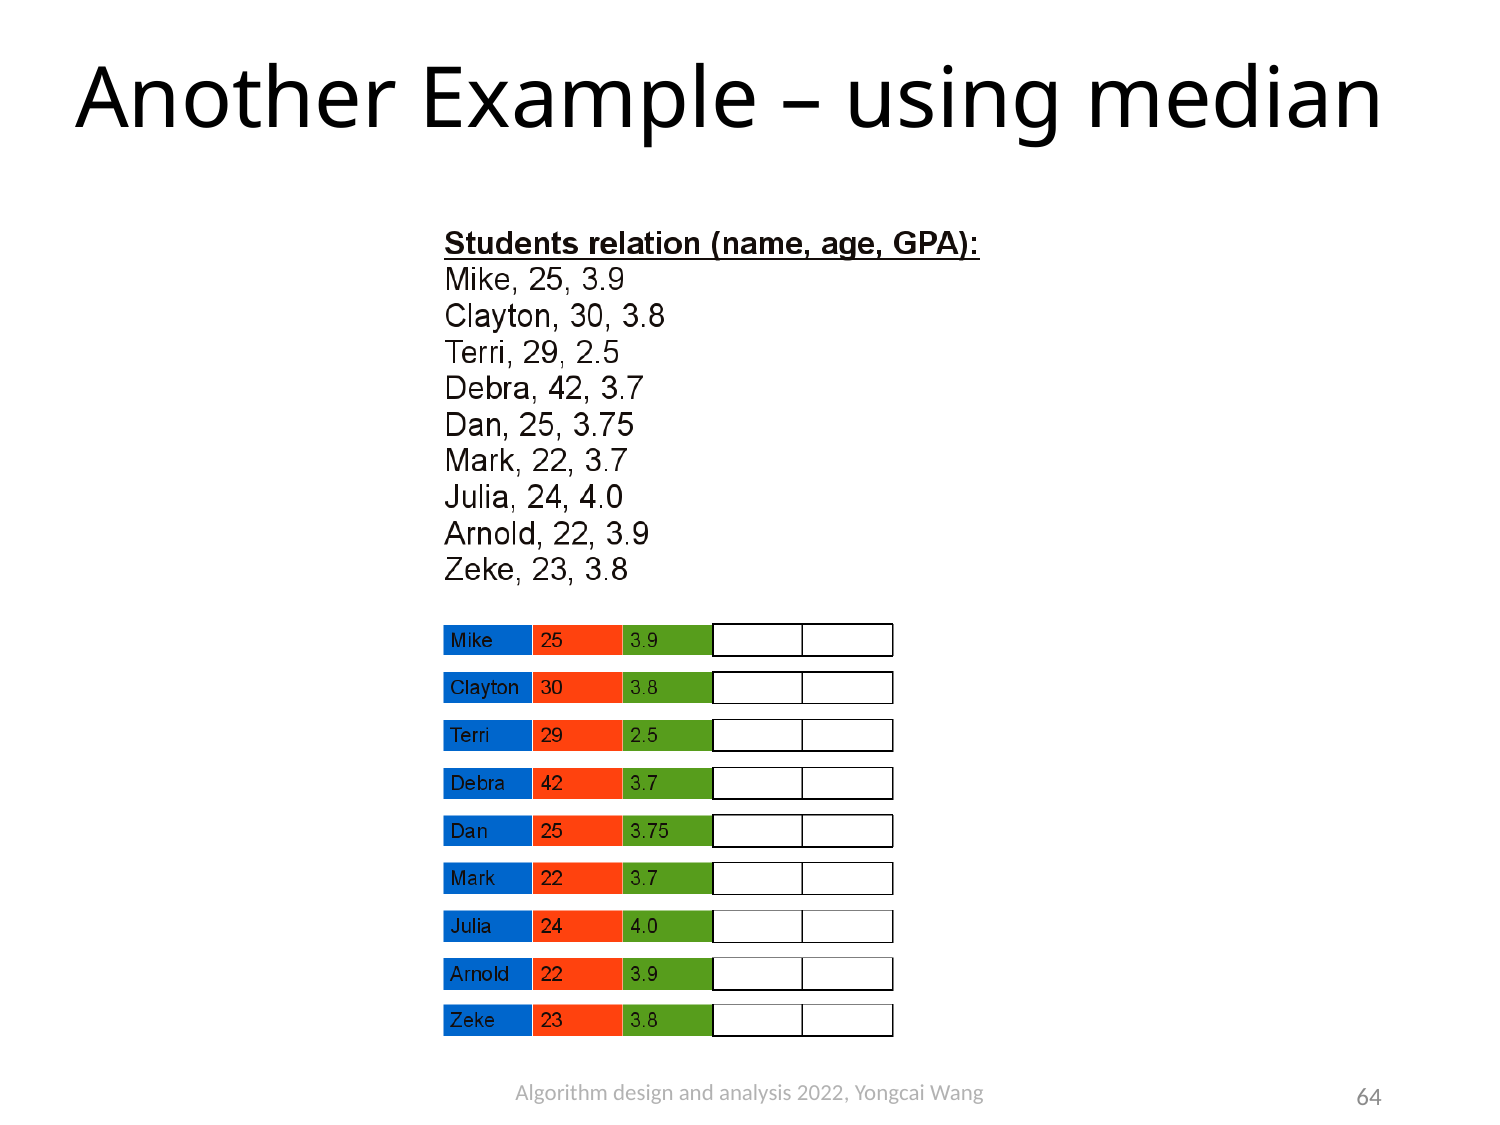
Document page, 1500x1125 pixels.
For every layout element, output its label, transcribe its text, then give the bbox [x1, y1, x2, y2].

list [400, 166, 1089, 1086]
title Another Example – using median [75, 45, 1425, 146]
slide_number 64 [1059, 1065, 1397, 1125]
footer Algorithm design and analysis 2022, Yongcai Wang [496, 1086, 1004, 1121]
